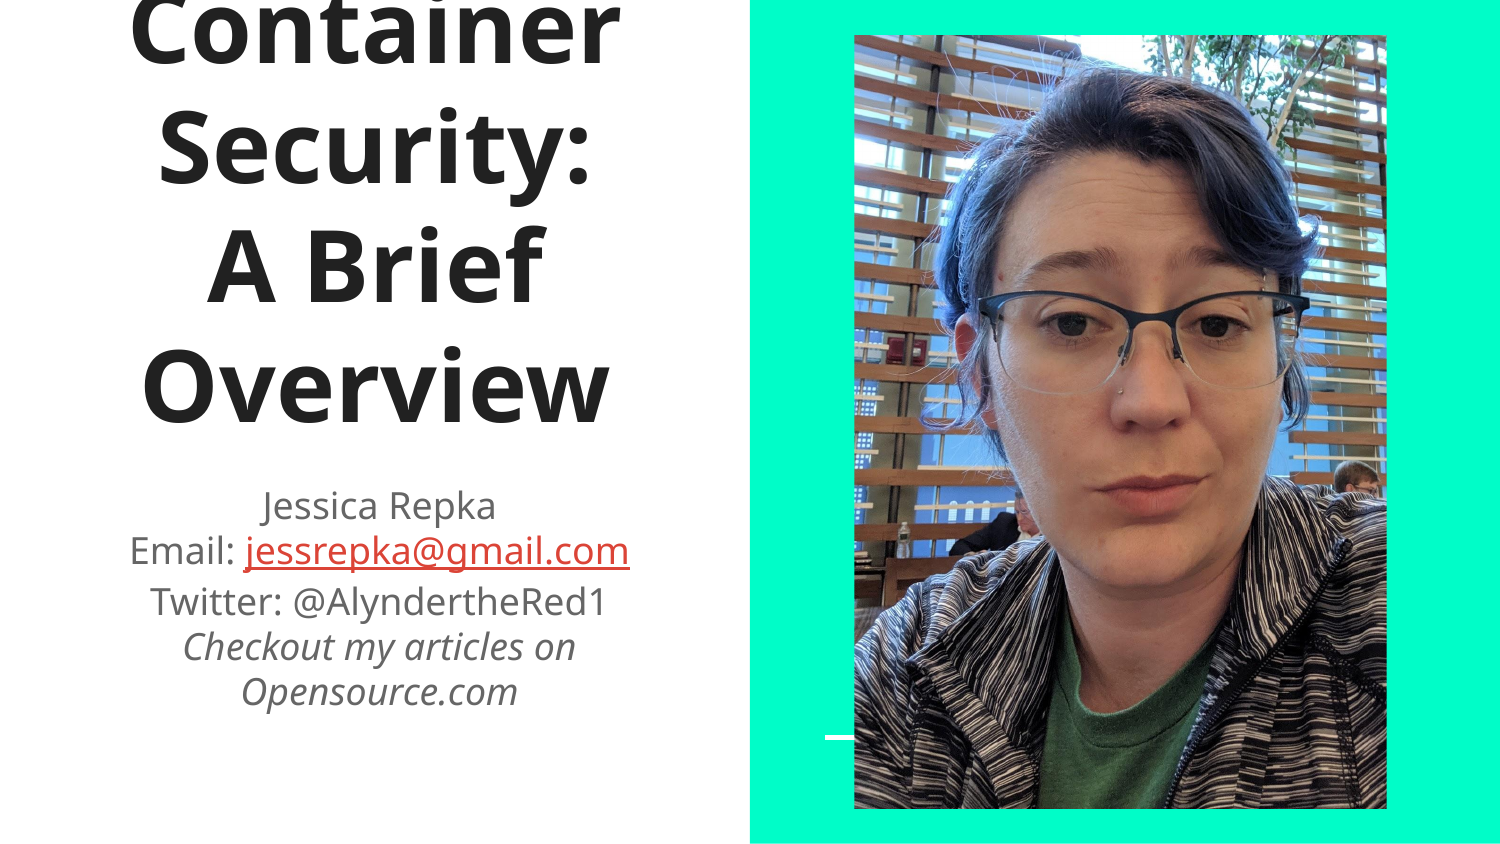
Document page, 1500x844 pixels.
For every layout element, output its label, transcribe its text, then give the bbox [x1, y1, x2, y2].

title Open Source Container Security: A Brief Overview [43, 177, 708, 458]
picture [854, 34, 1387, 809]
subtitle Jessica Repka Email: jessrepka@gmail.com Twitter: @AlyndertheRed1 Checkout my articles on Opensource.com [43, 466, 716, 738]
